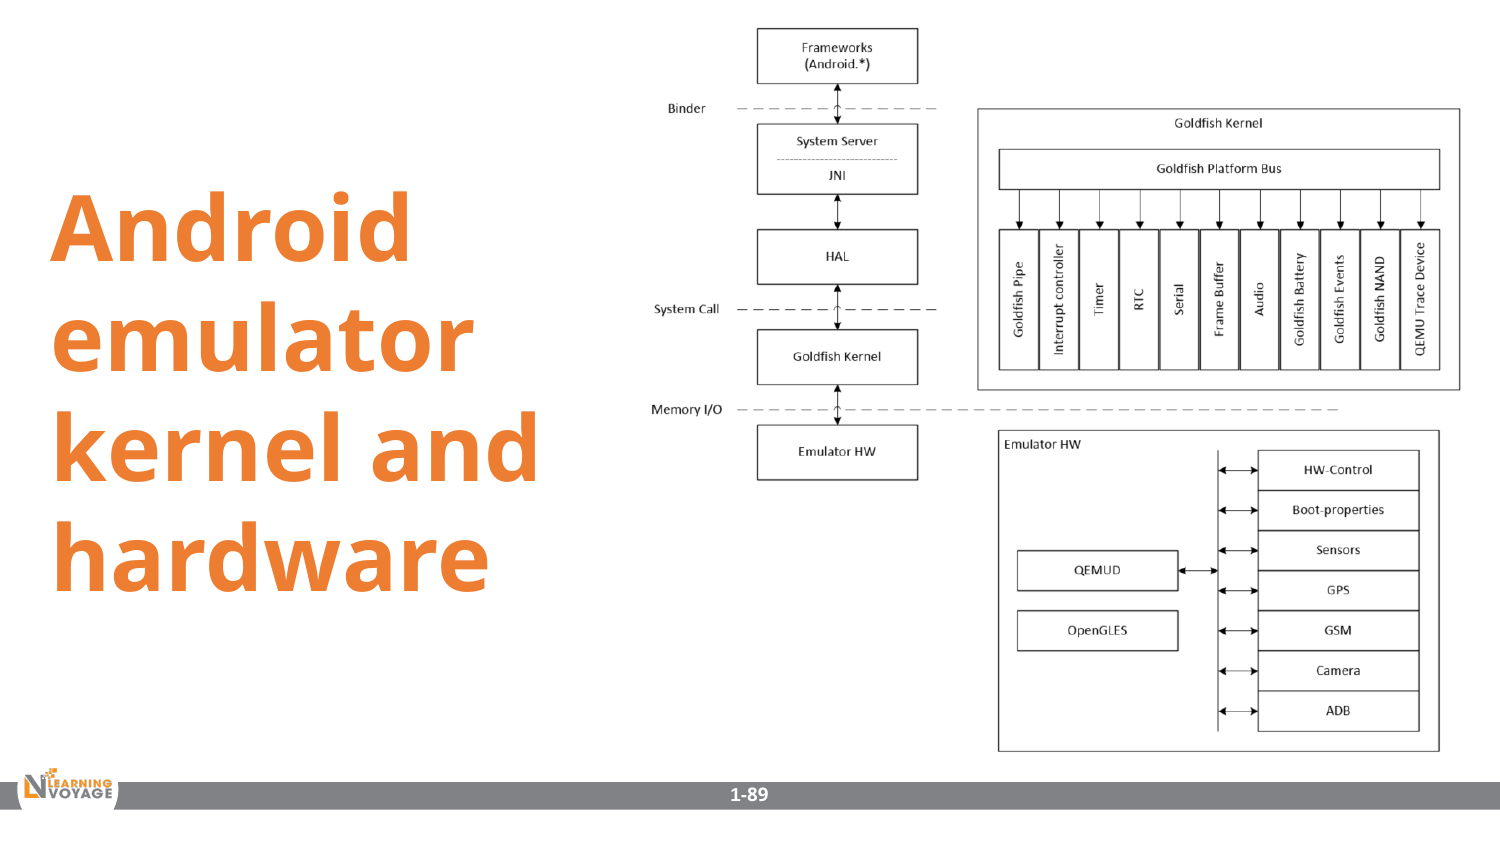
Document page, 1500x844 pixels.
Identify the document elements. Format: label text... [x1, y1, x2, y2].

picture [0, 706, 144, 844]
slide_number 1-89 [692, 770, 784, 821]
picture [641, 22, 1466, 757]
text_box Android emulator kernel and hardware [34, 331, 641, 448]
